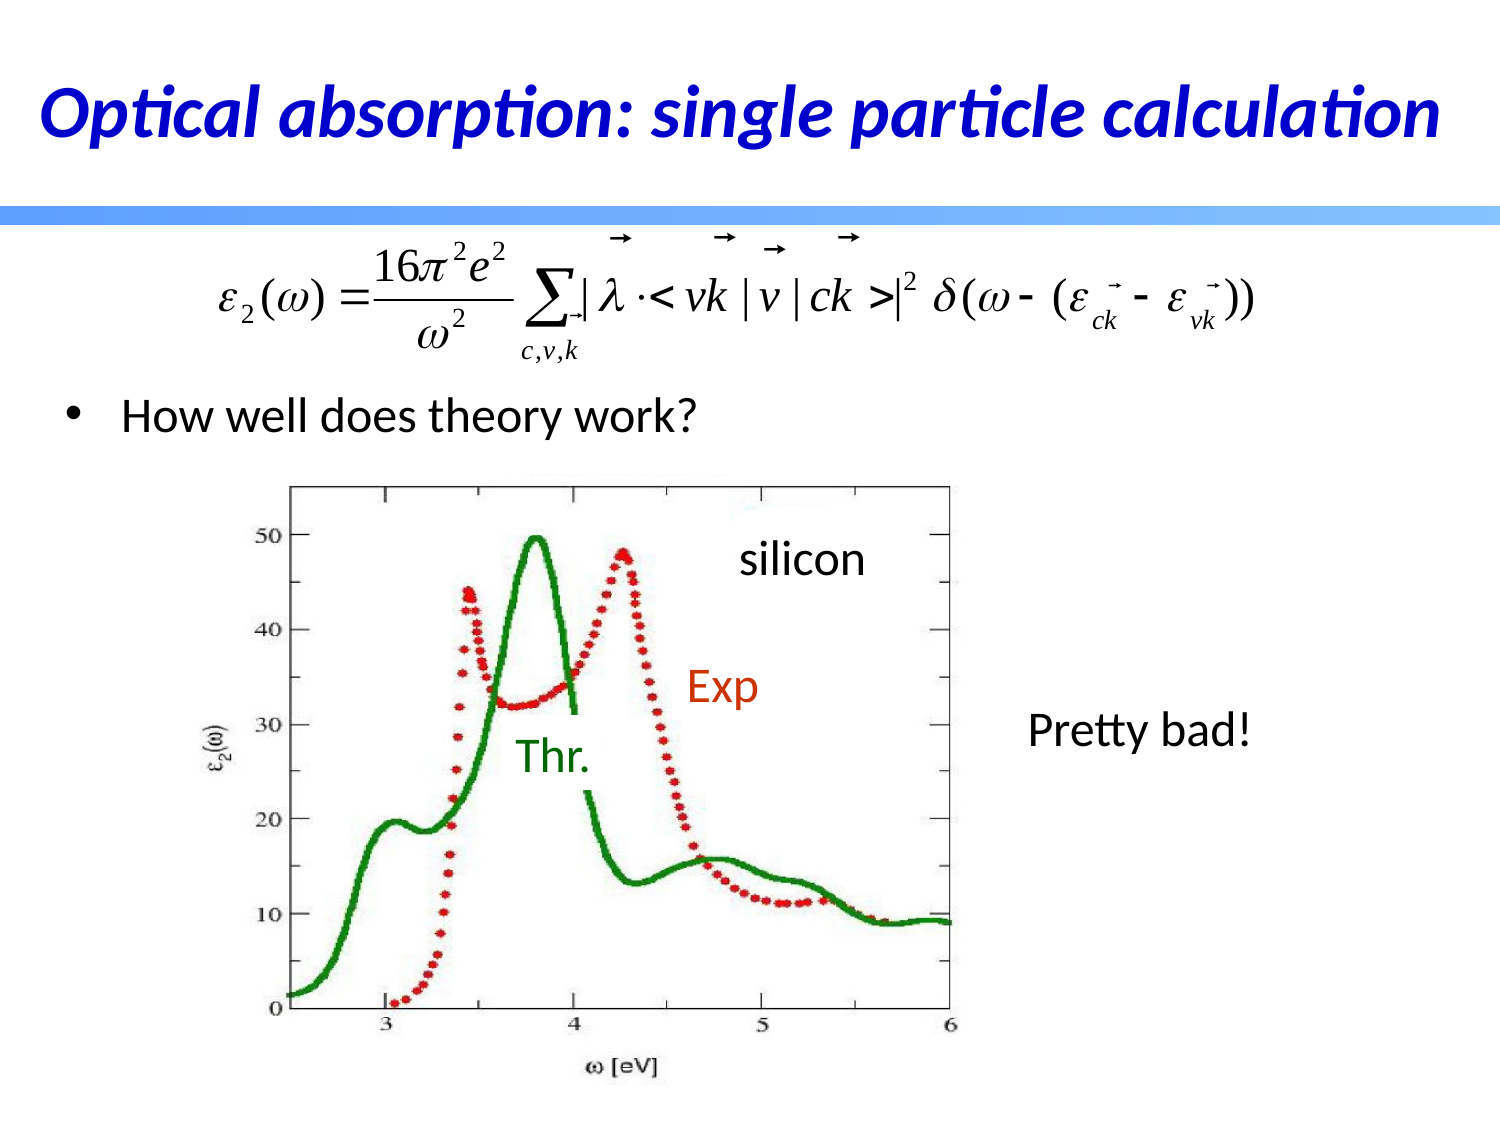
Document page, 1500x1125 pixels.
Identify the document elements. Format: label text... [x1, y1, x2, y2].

text_box How well does theory work? [49, 375, 1338, 450]
text_box [0, 204, 1500, 227]
text_box Pretty bad! [1022, 688, 1268, 764]
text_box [149, 474, 1019, 1098]
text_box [209, 228, 1266, 376]
text_box Optical absorption: single particle calculation [24, 55, 1475, 188]
